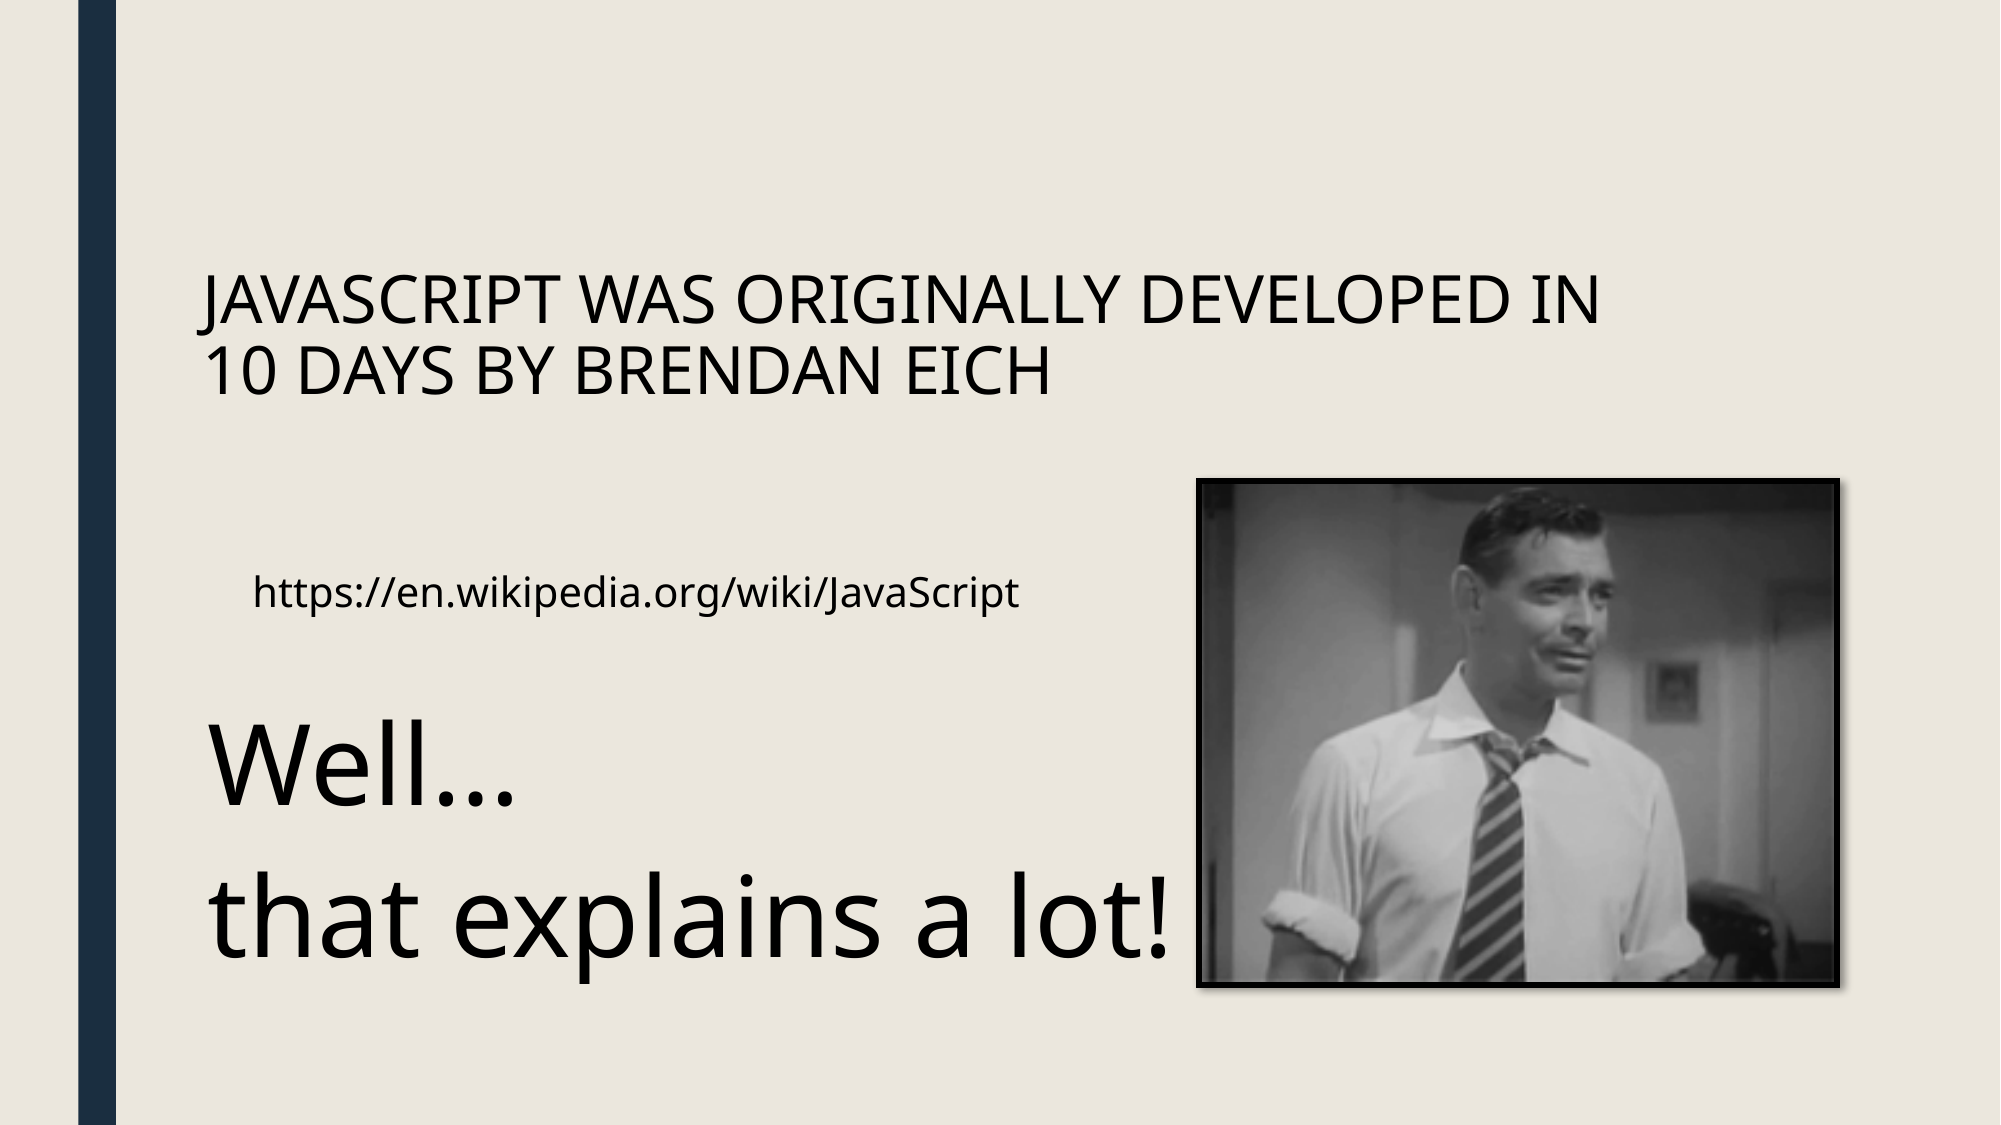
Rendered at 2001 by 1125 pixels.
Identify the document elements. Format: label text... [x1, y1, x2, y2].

list https://en.wikipedia.org/wiki/JavaScript [237, 562, 1194, 625]
picture [1202, 483, 1835, 982]
list Well… that explains a lot! [192, 705, 1194, 982]
title JavaScript was originally developed in 10 days by Brendan Eich [187, 112, 1688, 563]
